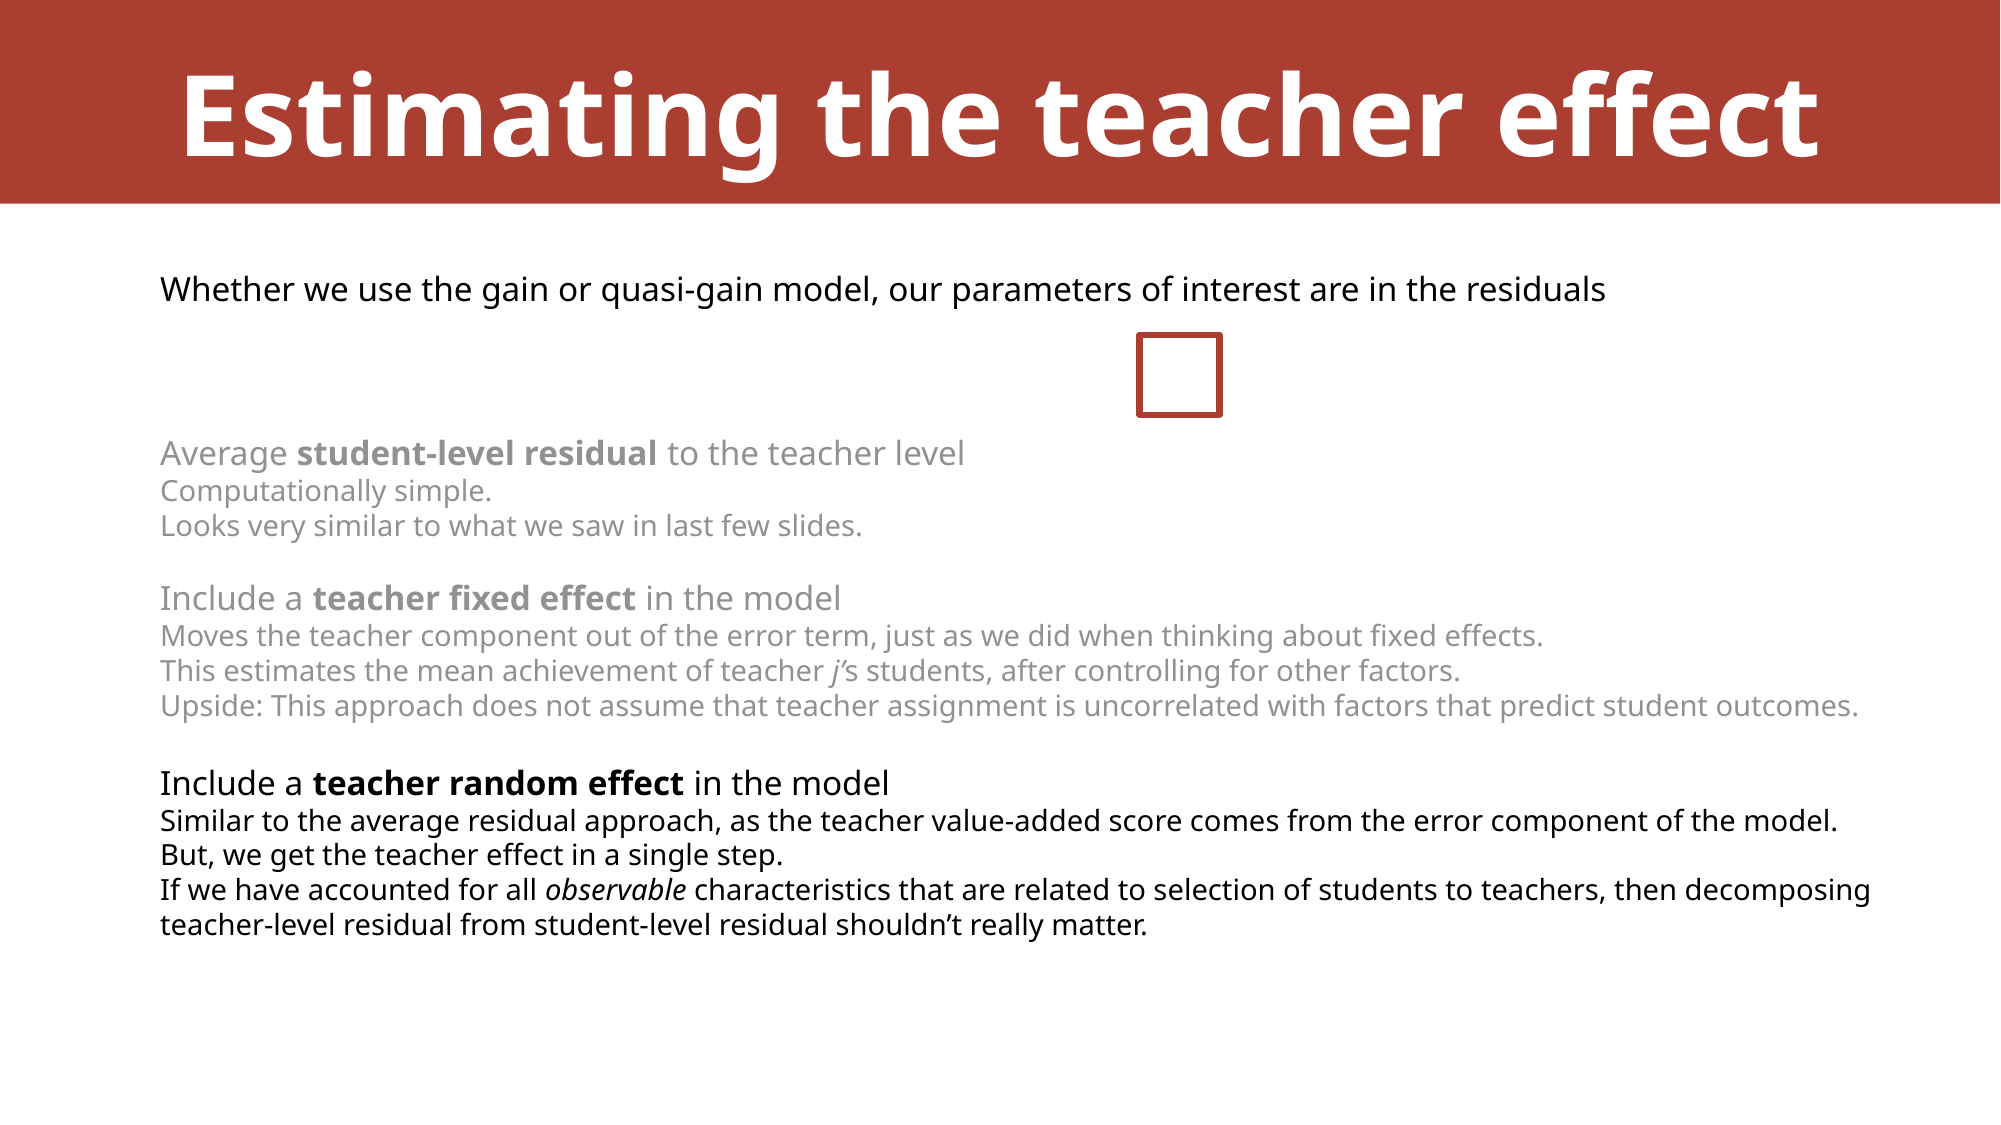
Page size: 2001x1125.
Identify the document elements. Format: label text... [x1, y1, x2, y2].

text_box [1137, 333, 1222, 417]
title Estimating the teacher effect [0, 0, 2000, 187]
